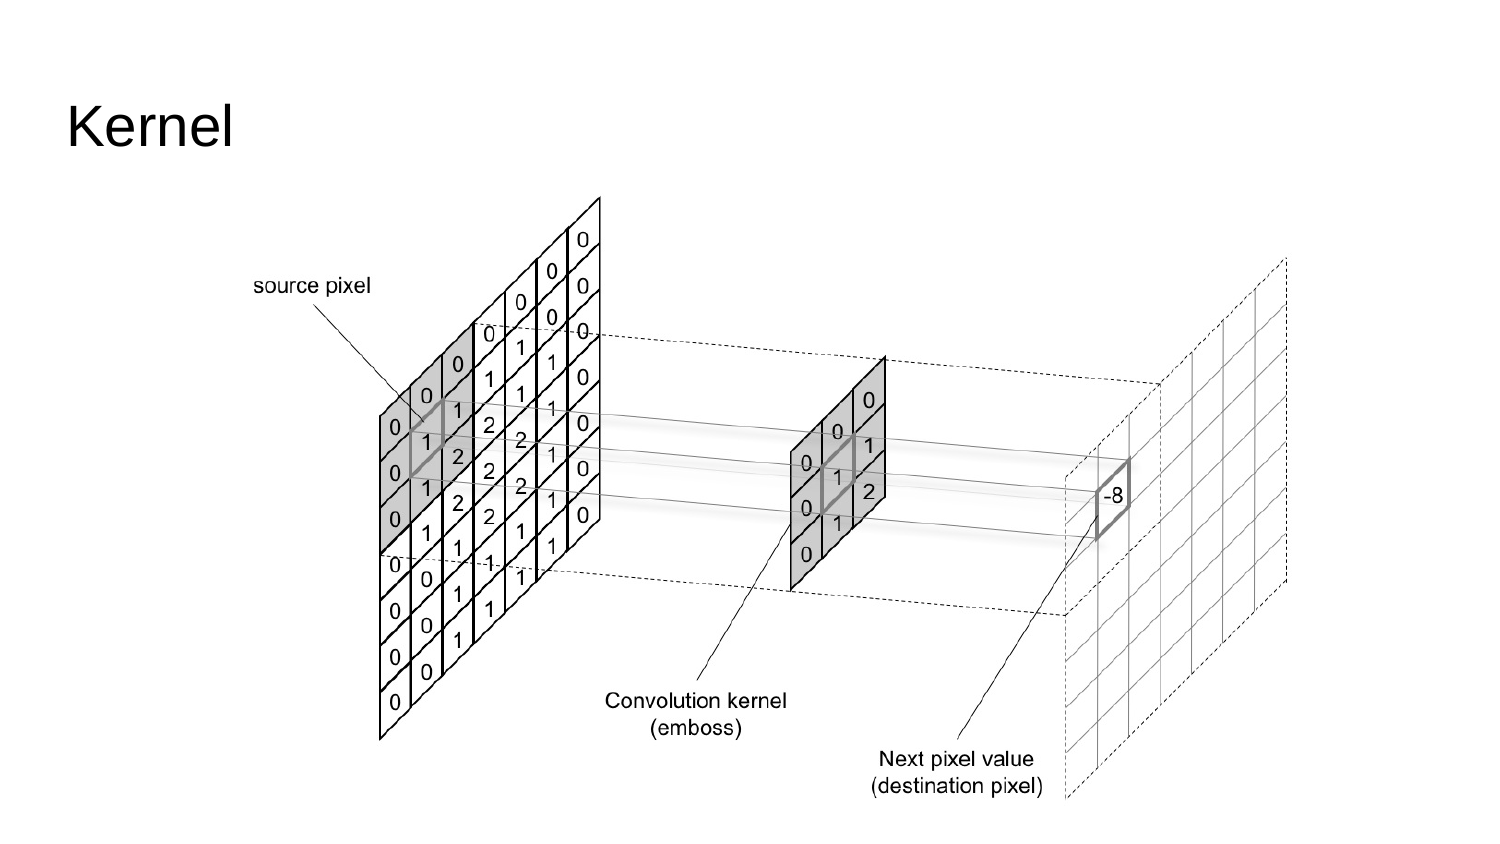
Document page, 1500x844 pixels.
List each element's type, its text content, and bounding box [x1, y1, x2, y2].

title Kernel [51, 72, 1449, 167]
picture [243, 185, 1304, 813]
